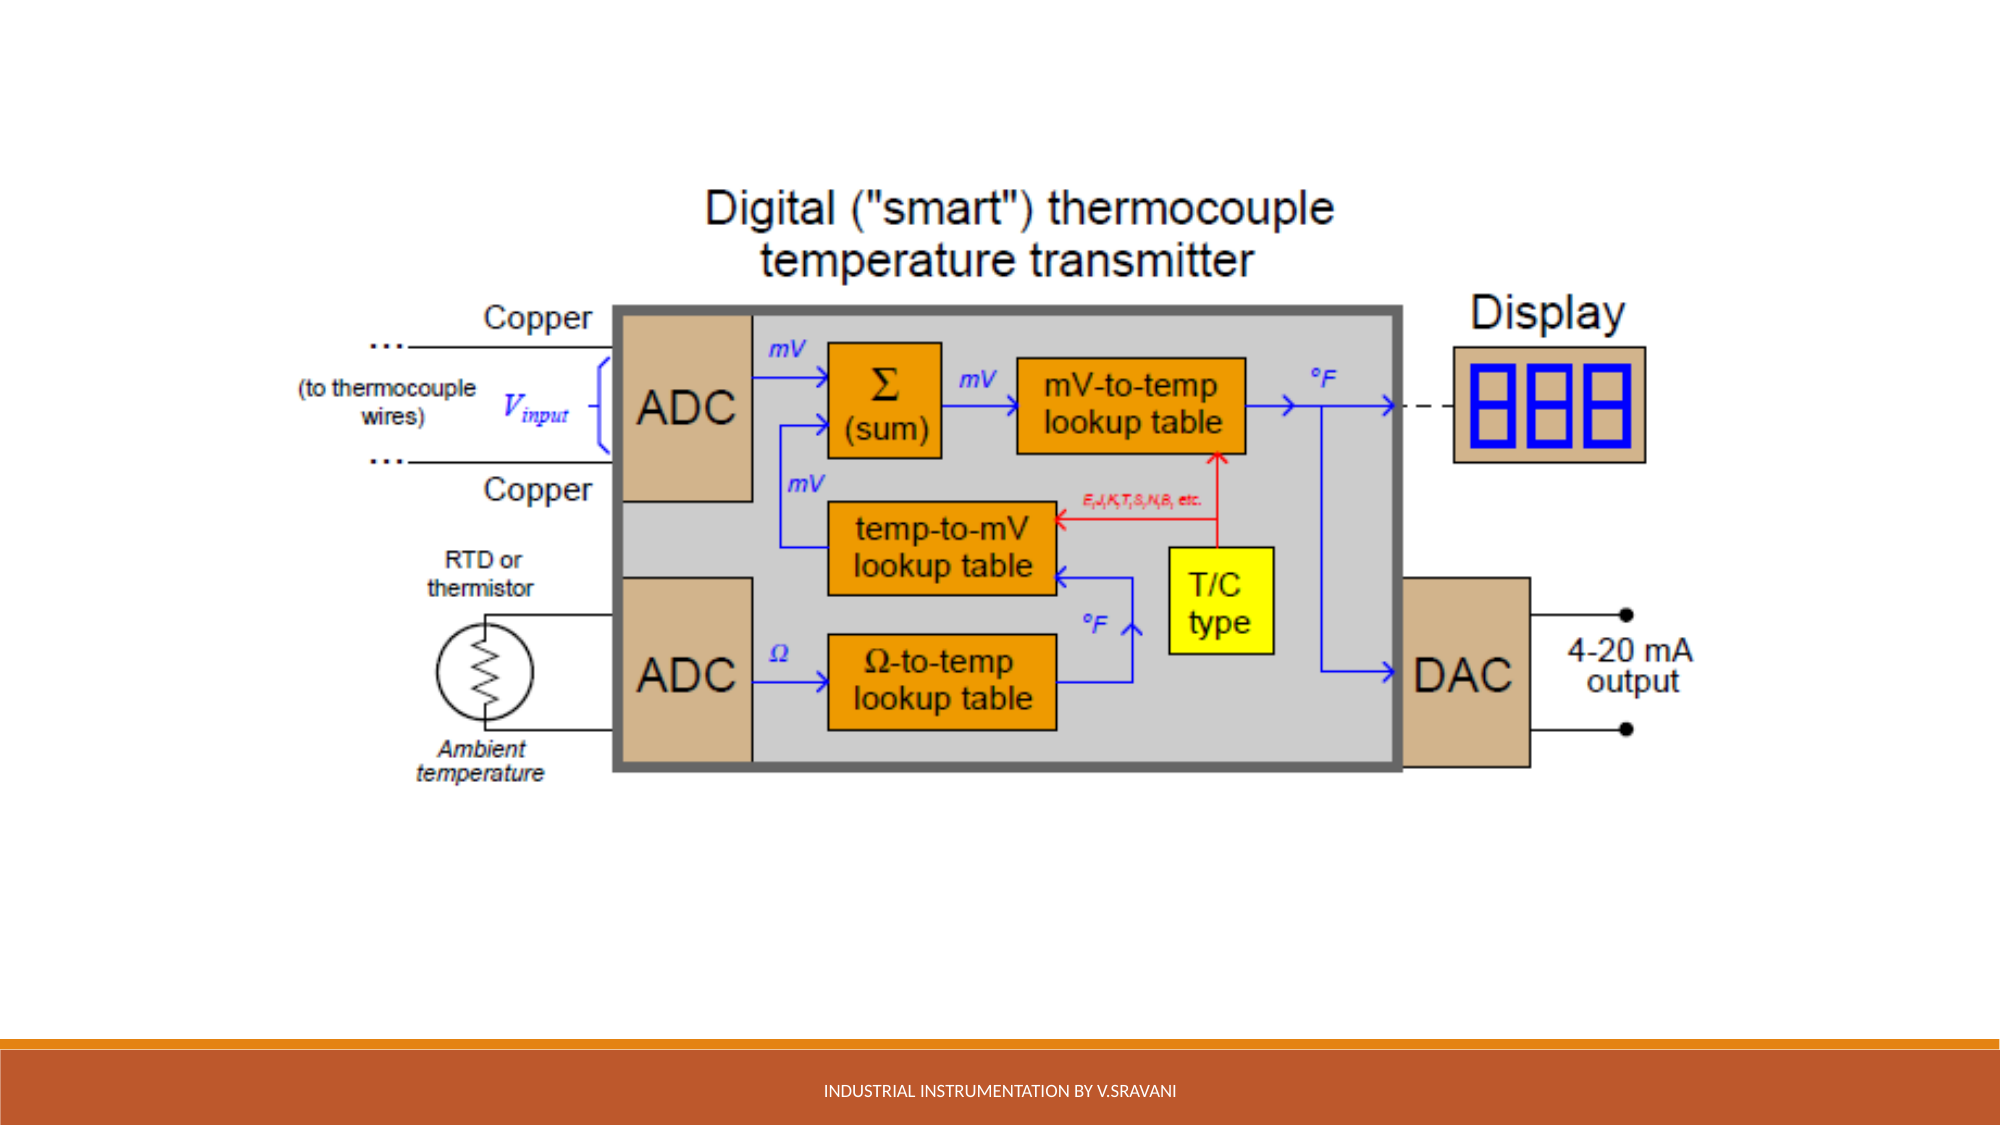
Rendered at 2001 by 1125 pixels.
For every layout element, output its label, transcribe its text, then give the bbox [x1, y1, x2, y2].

footer Industrial Instrumentation by V.Sravani [604, 1059, 1396, 1120]
picture [187, 150, 1737, 808]
